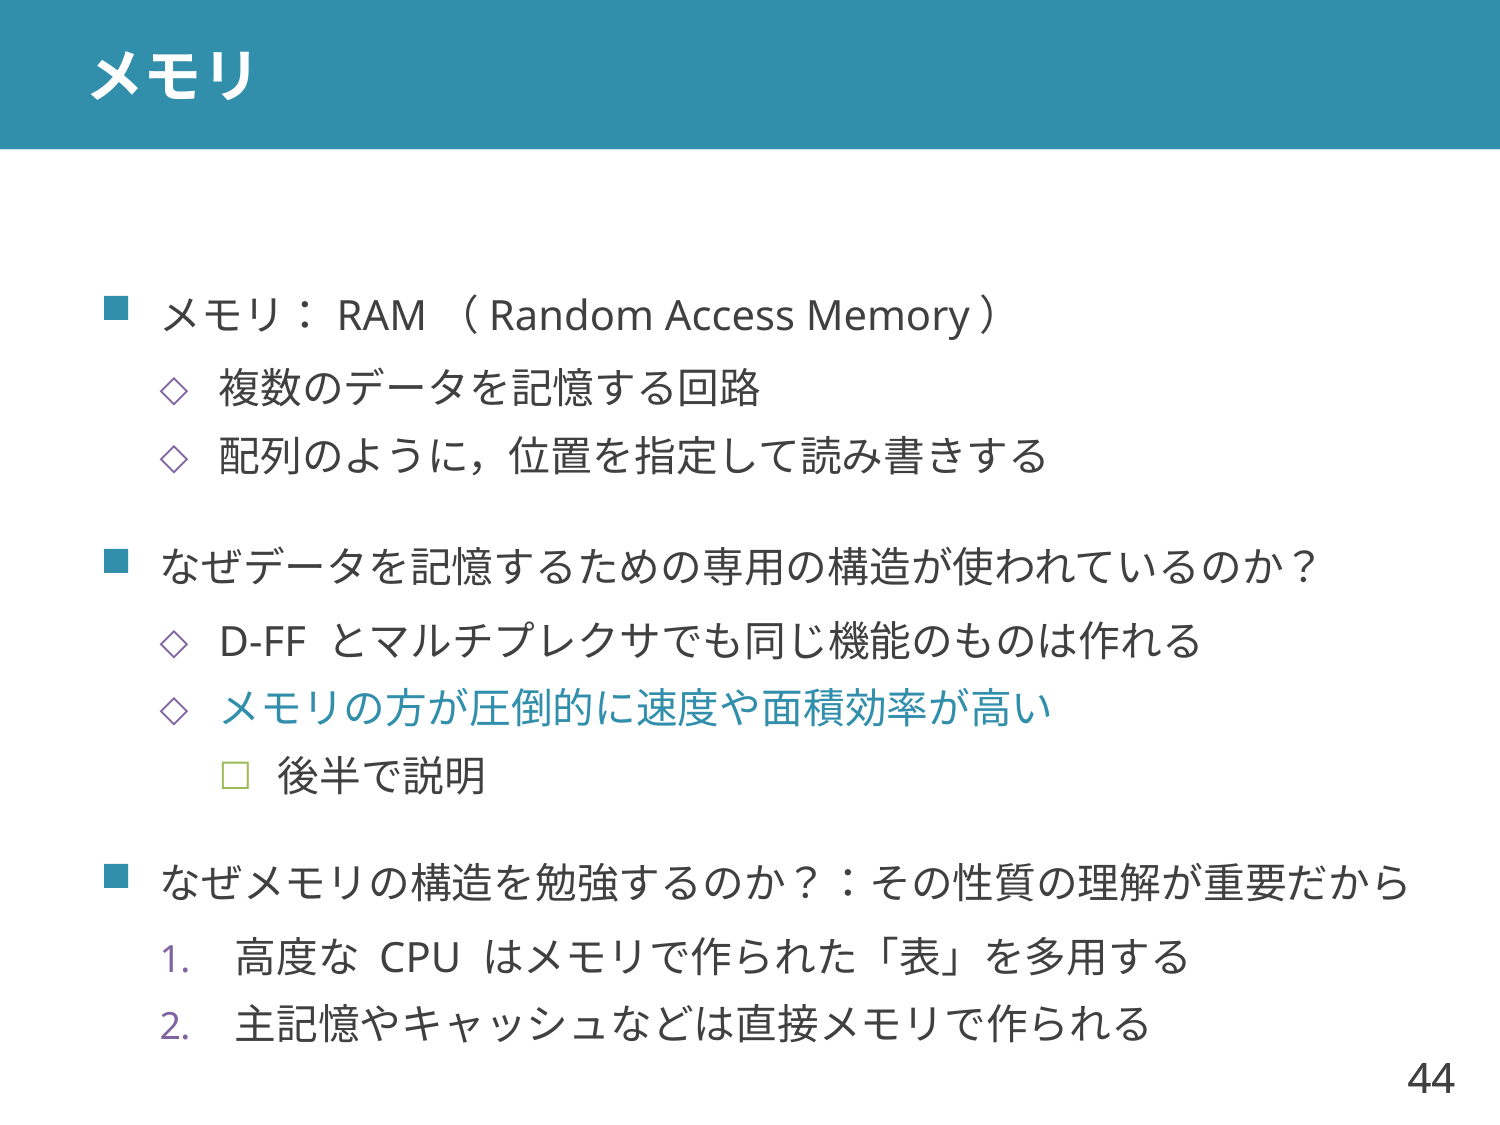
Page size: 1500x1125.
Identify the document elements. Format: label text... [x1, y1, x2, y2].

title メモリ [70, 0, 1500, 150]
list メモリ：RAM（Random Access Memory） 複数のデータを記憶する回路 配列のように，位置を指定して読み書きする なぜデータを記憶するための専用の構造が使われているのか？ D-FF とマルチプレクサでも同じ機能のものは作れる メモリの方が圧倒的に速度や面積効率が高い 後半で説明 なぜメモリの構造を勉強するのか？：その性質の理解が重要だから 高度な CPU はメモリで作られた「表」を多用する 主記憶やキャッシュなどは直接メモリで作られる [85, 237, 1445, 1095]
